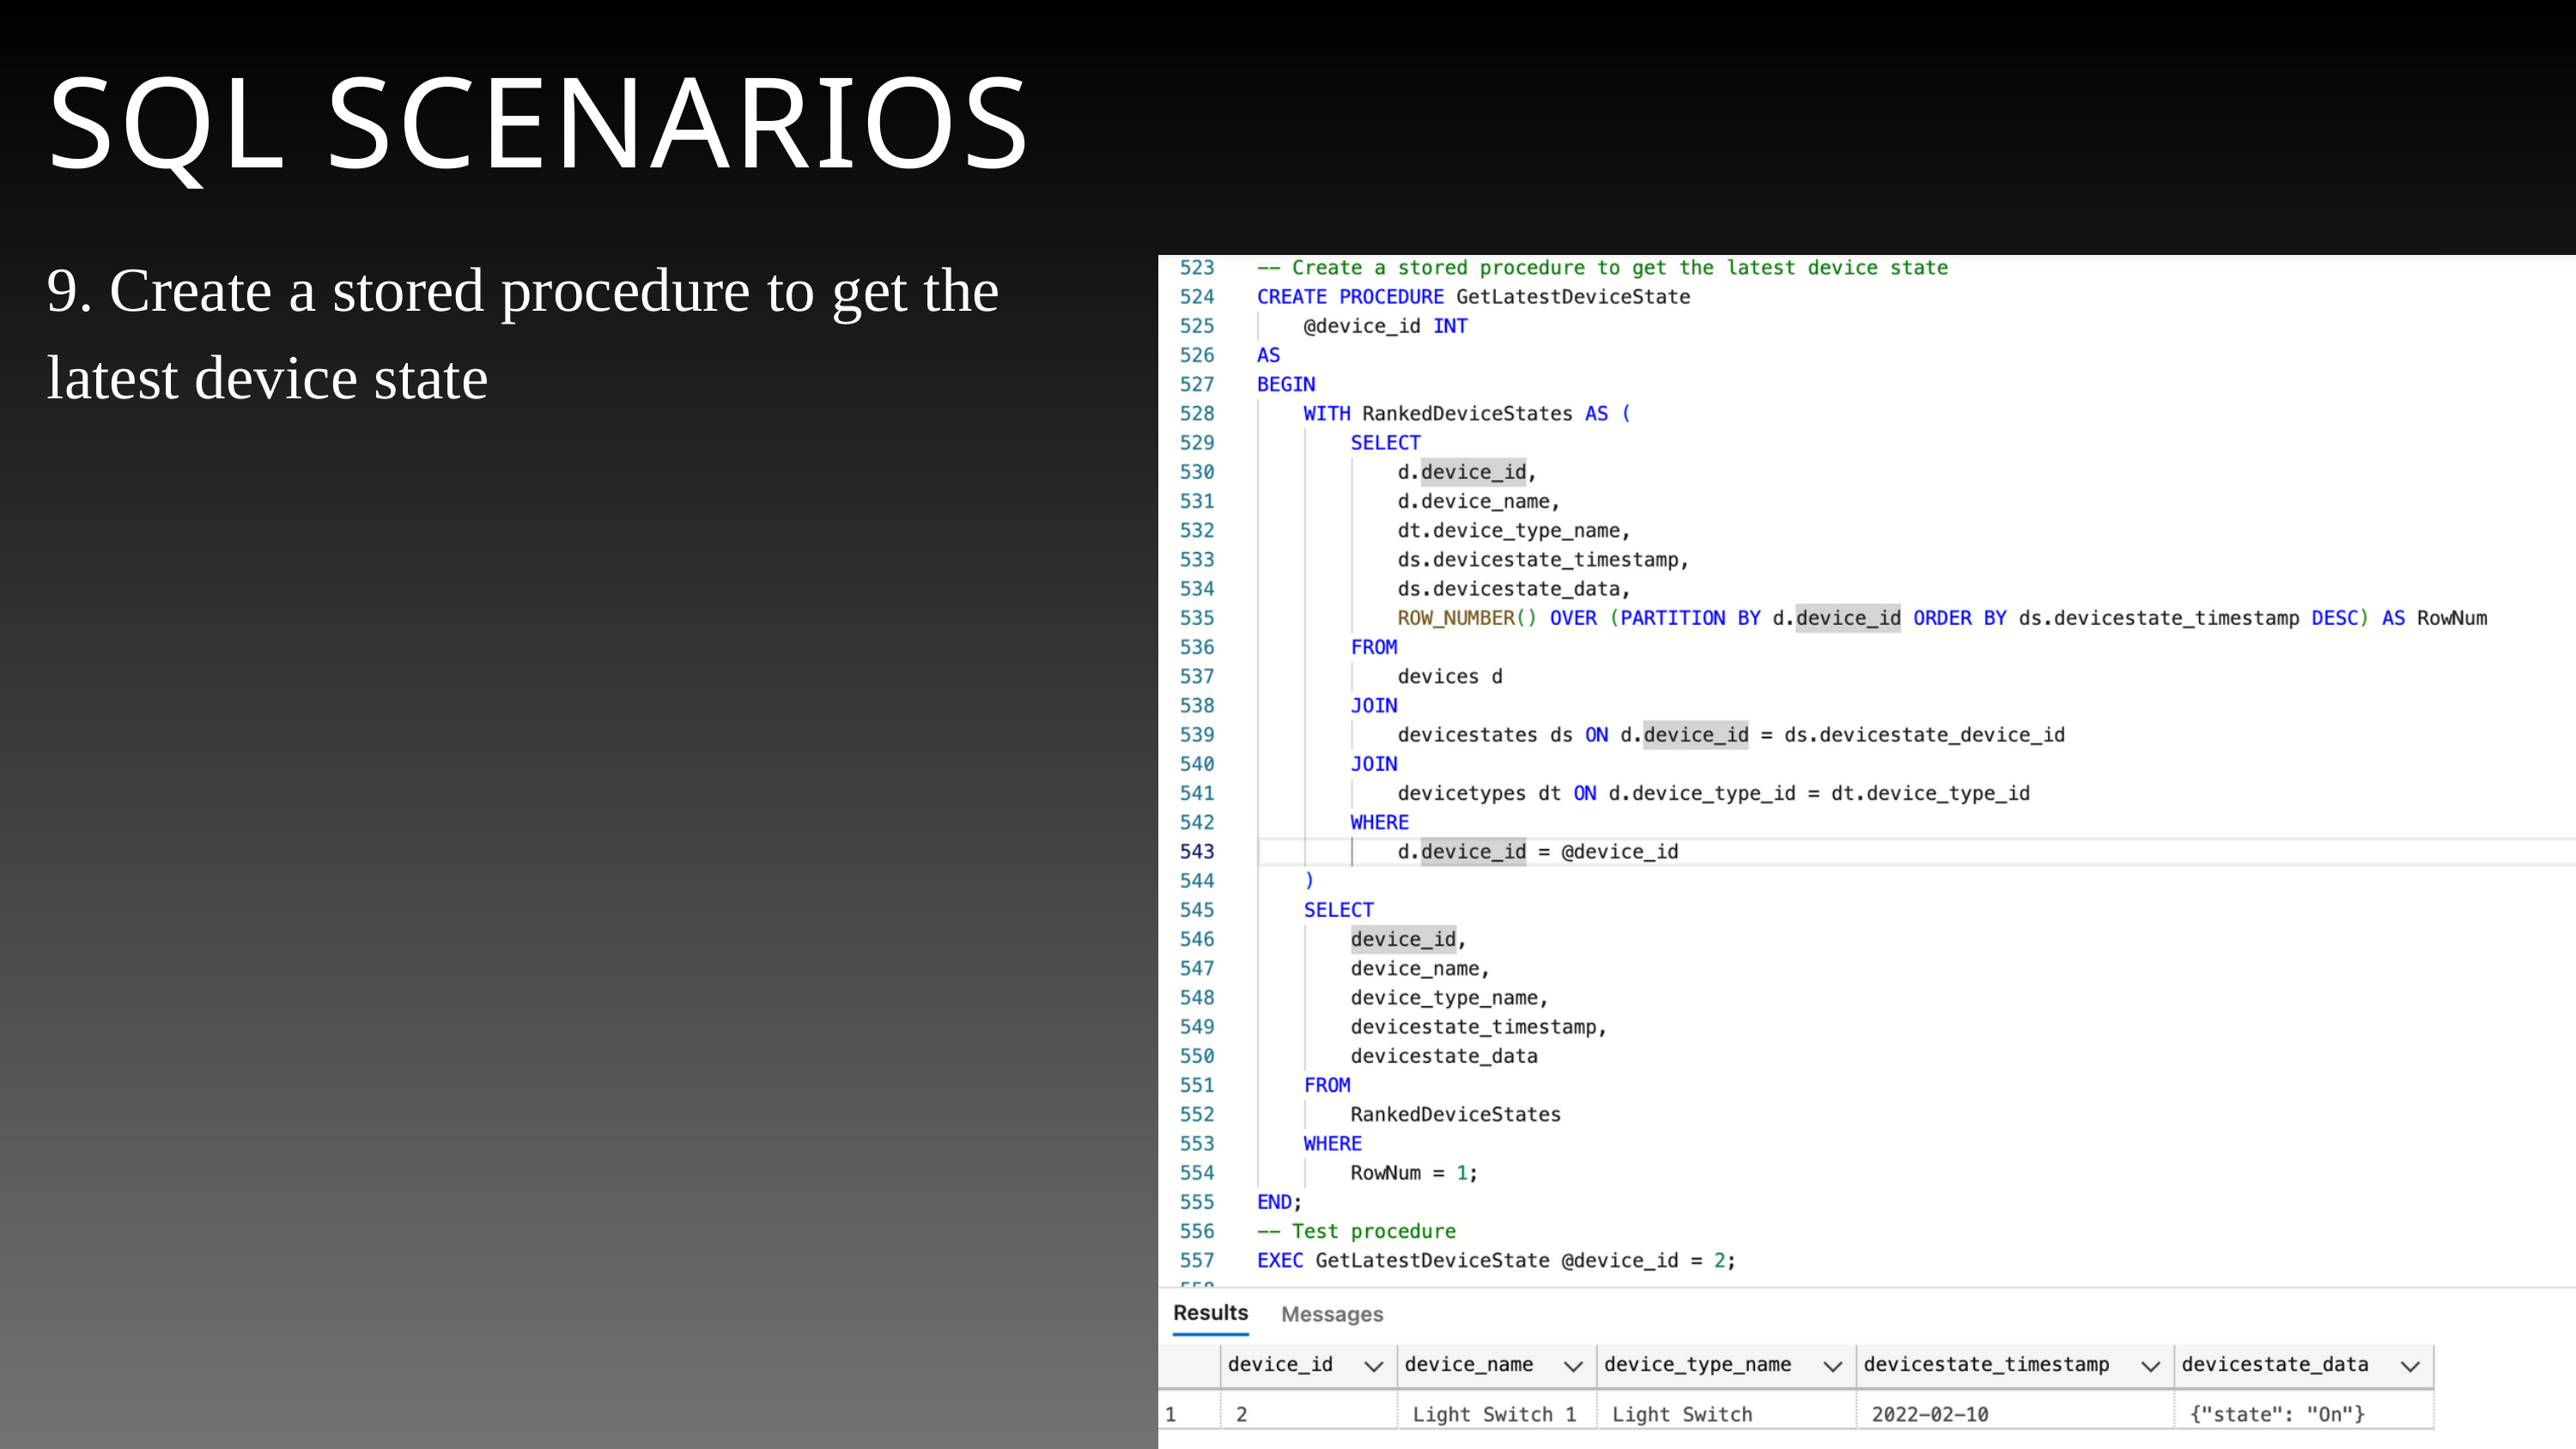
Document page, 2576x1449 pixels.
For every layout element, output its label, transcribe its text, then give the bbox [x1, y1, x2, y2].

text_box SQL SCENARIOS [46, 29, 2095, 193]
text_box 9. Create a stored procedure to get the latest device state [46, 236, 1071, 412]
text_box [1157, 255, 2576, 1449]
